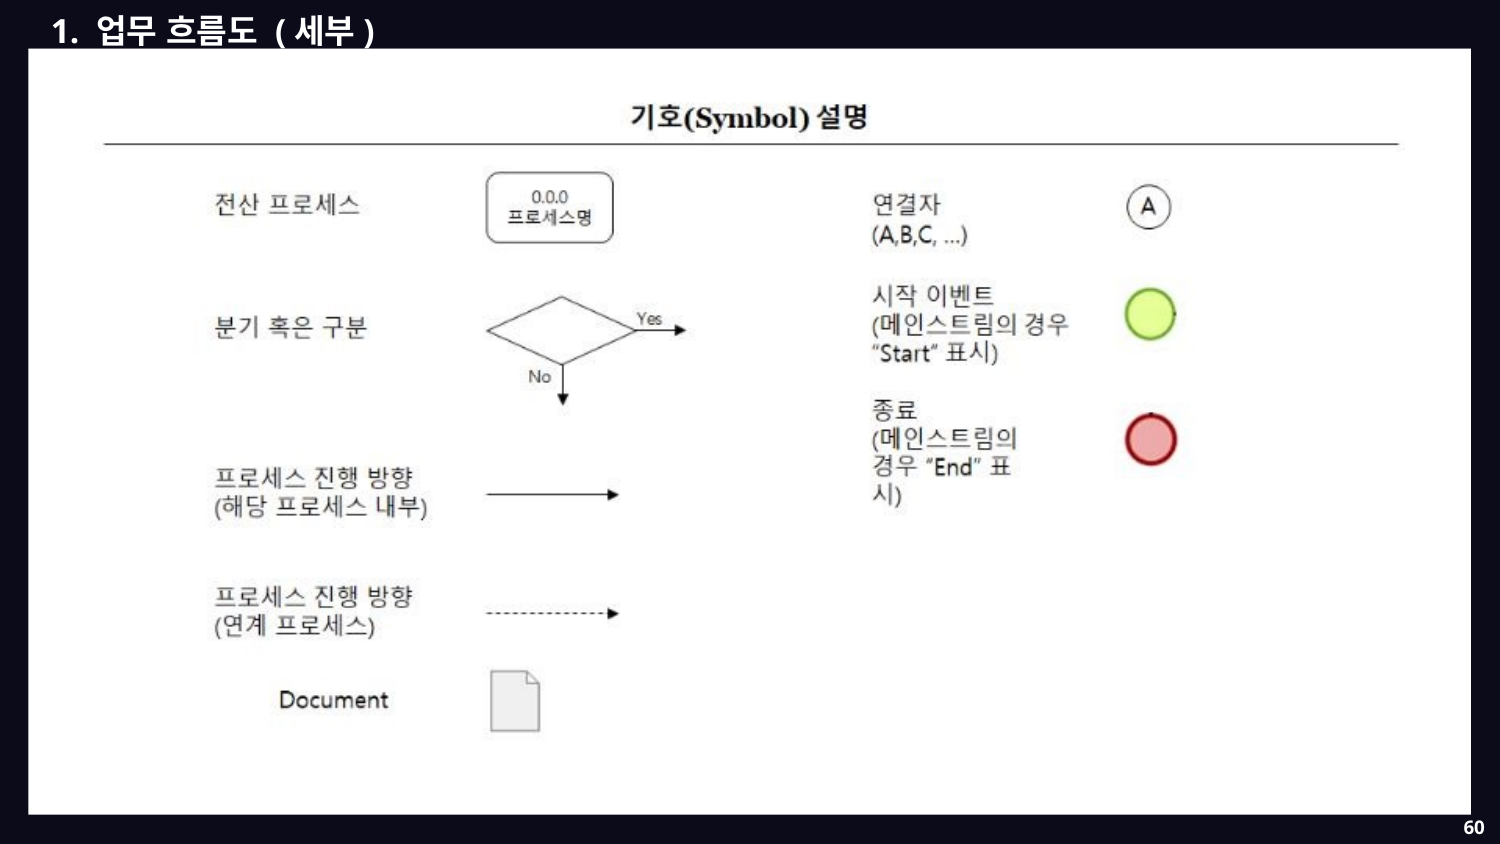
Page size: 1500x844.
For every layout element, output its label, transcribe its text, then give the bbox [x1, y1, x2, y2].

slide_number 56 [1410, 795, 1500, 844]
picture [94, 77, 1405, 766]
text_box 1. 업무 흐름도 (세부) [24, 0, 1476, 49]
